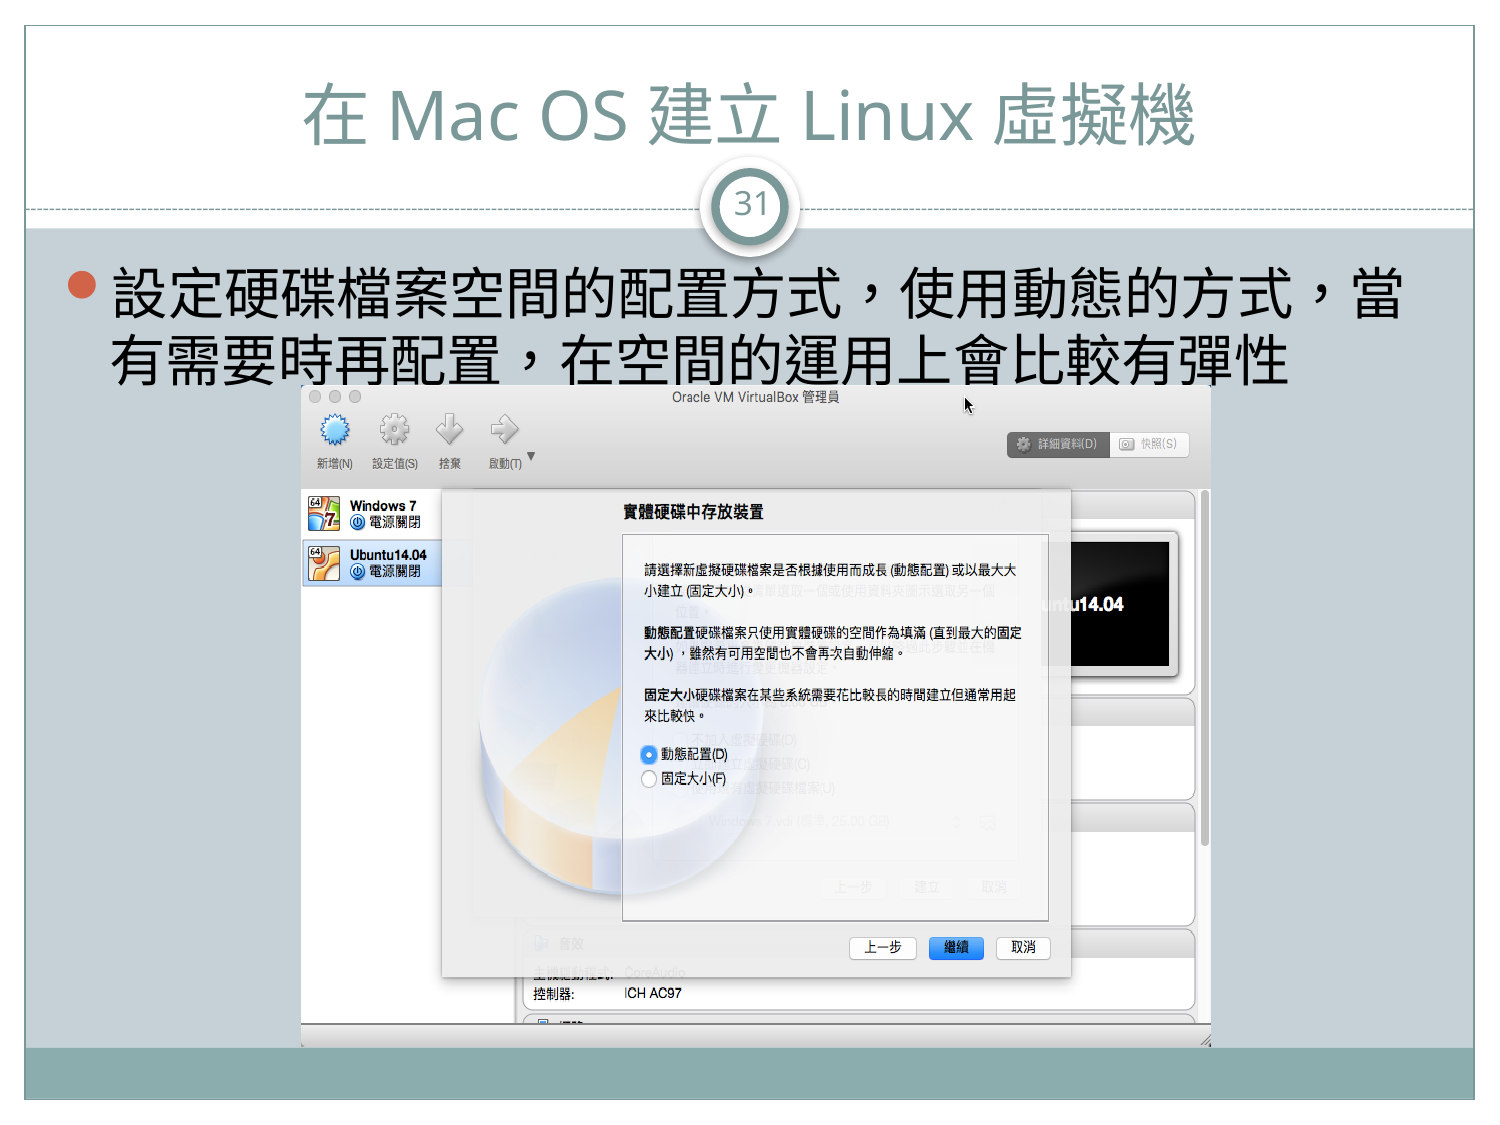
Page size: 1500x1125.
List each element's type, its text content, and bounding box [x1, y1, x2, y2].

slide_number 31 [715, 168, 791, 241]
title 在Mac OS建立Linux虛擬機 [49, 37, 1450, 162]
list 設定硬碟檔案空間的配置方式，使用動態的方式，當有需要時再配置，在空間的運用上會比較有彈性 [49, 250, 1445, 1001]
picture [300, 385, 1211, 1048]
